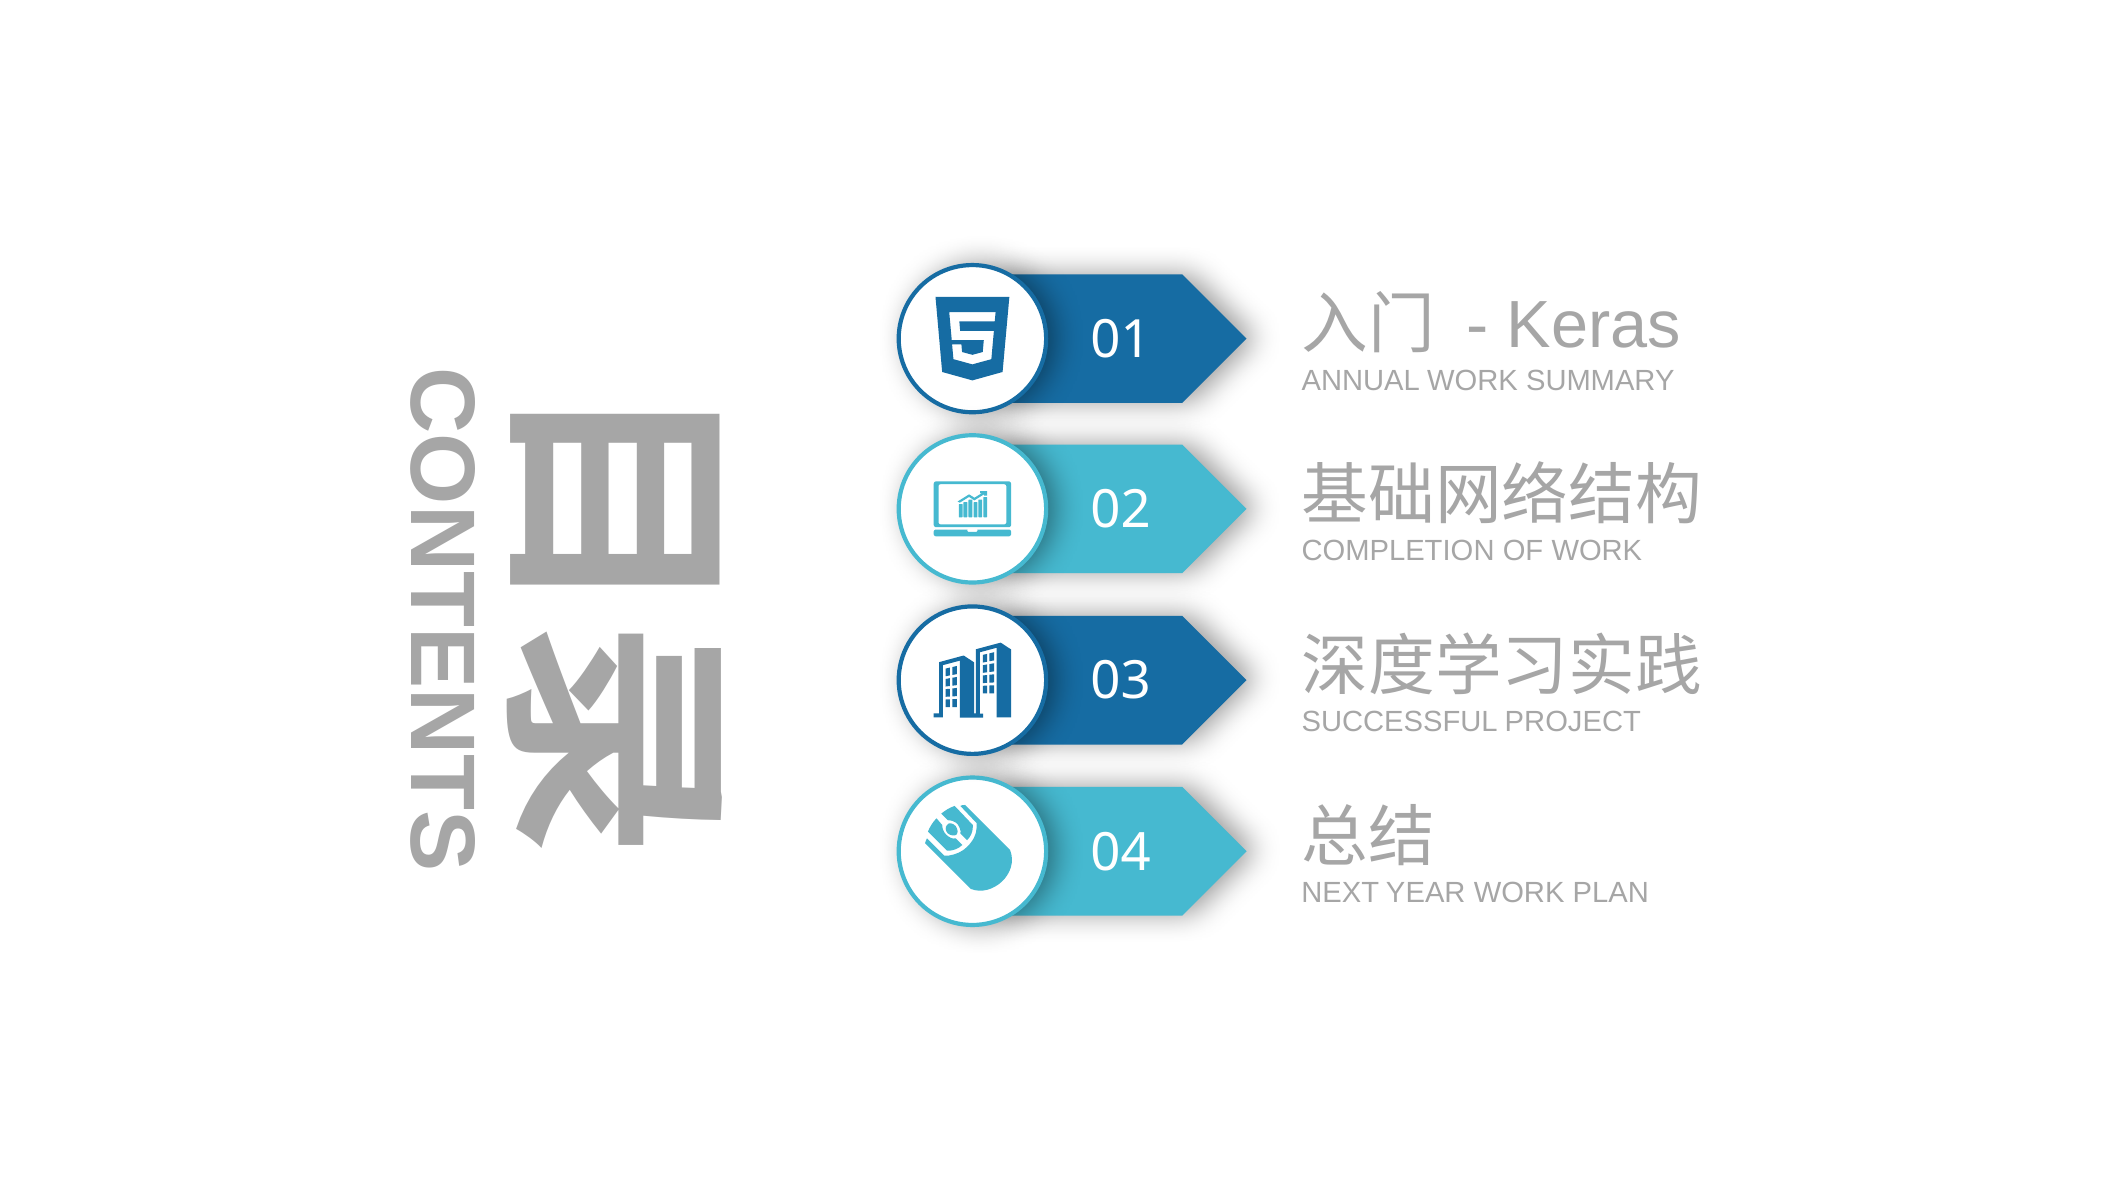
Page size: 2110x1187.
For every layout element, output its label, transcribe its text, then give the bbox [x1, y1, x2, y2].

text_box 04 [1049, 786, 1247, 916]
text_box 02 [1049, 444, 1247, 574]
text_box 总结 NEXT YEAR WORK PLAN [1301, 793, 2101, 909]
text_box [898, 777, 1047, 925]
text_box CONTENTS [393, 349, 504, 891]
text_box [898, 606, 1047, 754]
text_box 01 [1049, 274, 1247, 403]
text_box 目录 [480, 308, 771, 932]
text_box 03 [1049, 615, 1247, 745]
text_box 入门 - Keras ANNUAL WORK SUMMARY [1301, 281, 1746, 397]
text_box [898, 265, 1047, 413]
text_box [898, 435, 1047, 583]
text_box 基础网络结构 COMPLETION OF WORK [1301, 451, 1746, 567]
text_box 深度学习实践 SUCCESSFUL PROJECT [1301, 622, 1746, 738]
